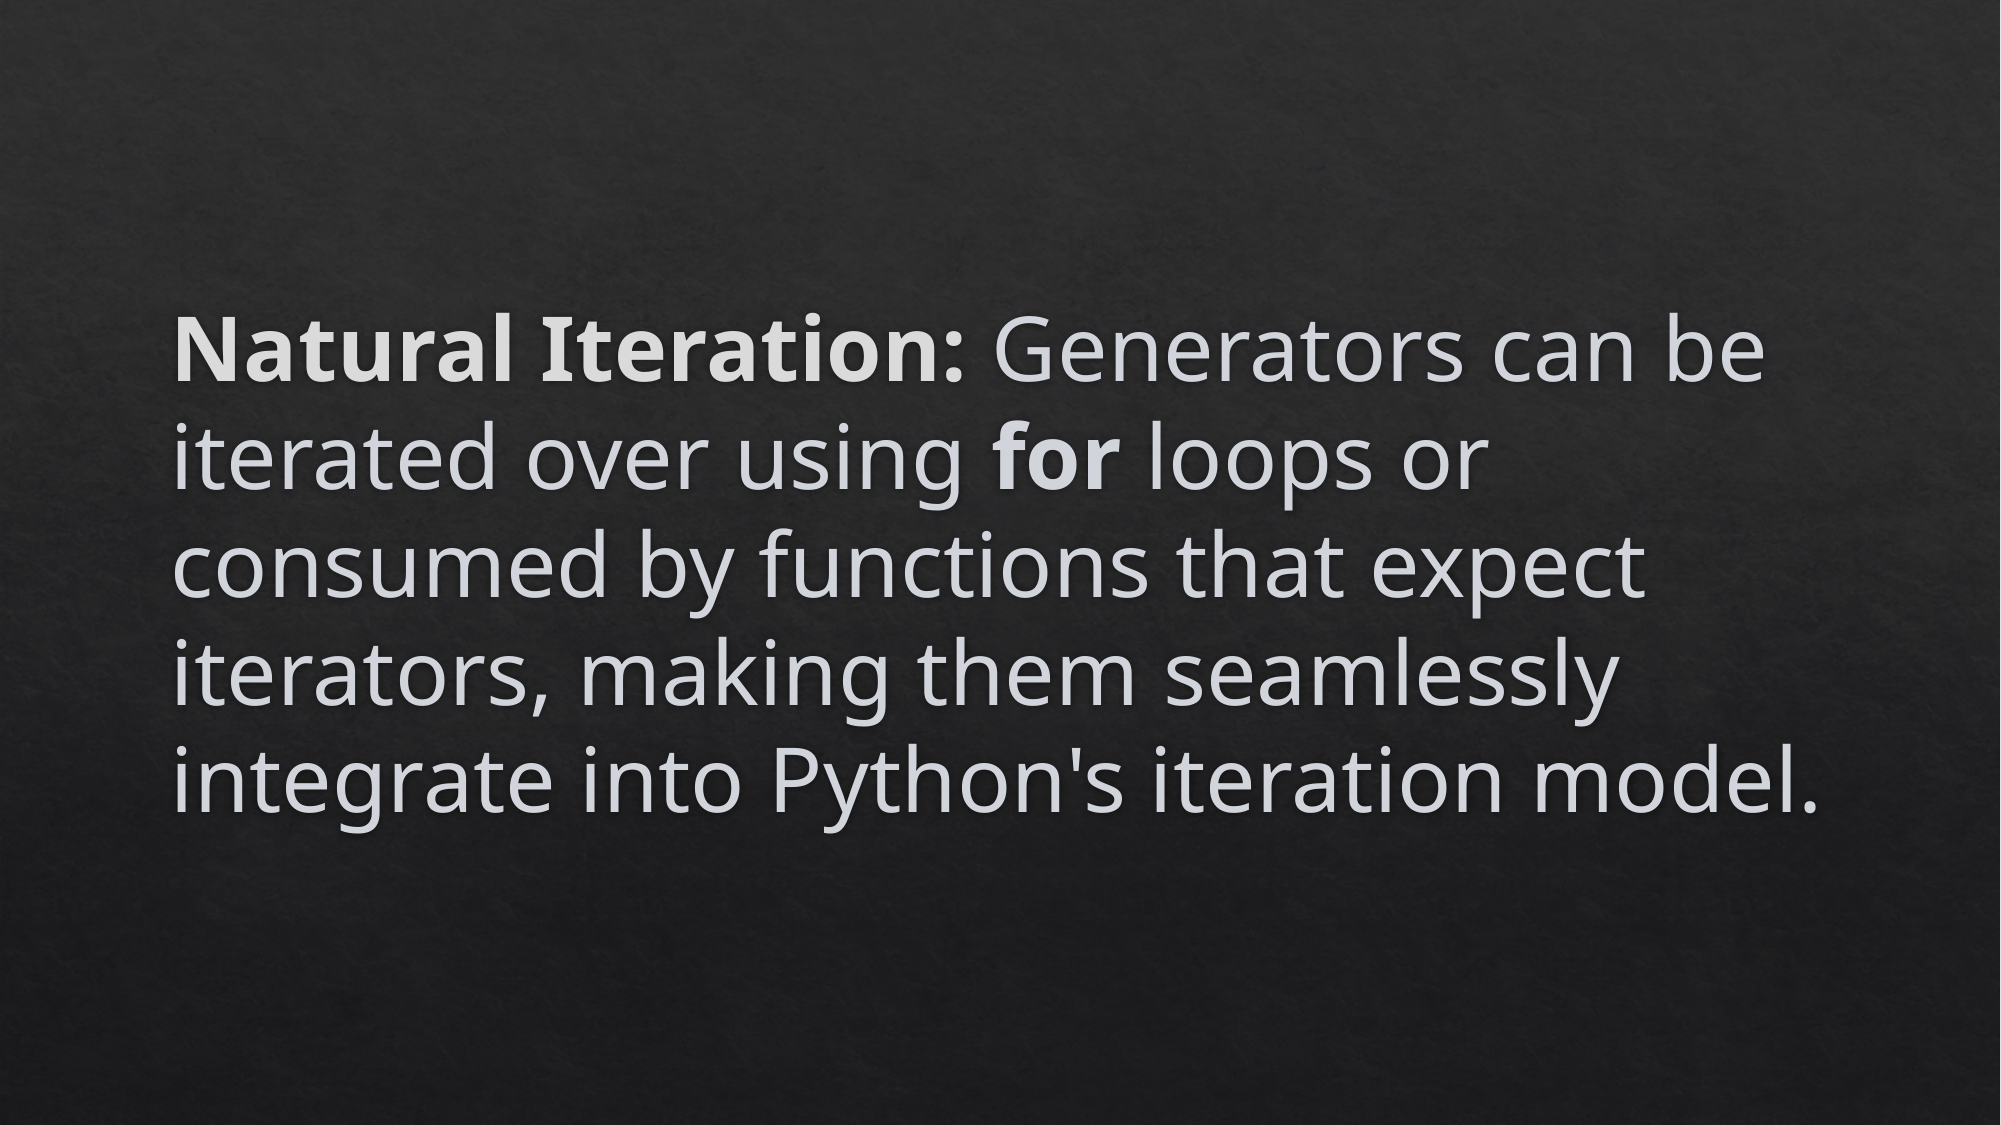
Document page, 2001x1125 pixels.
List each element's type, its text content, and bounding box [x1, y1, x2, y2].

list Natural Iteration: Generators can be iterated over using for loops or consumed by functions that expect iterators, making them seamlessly integrate into Python's iteration model. [149, 284, 1849, 950]
